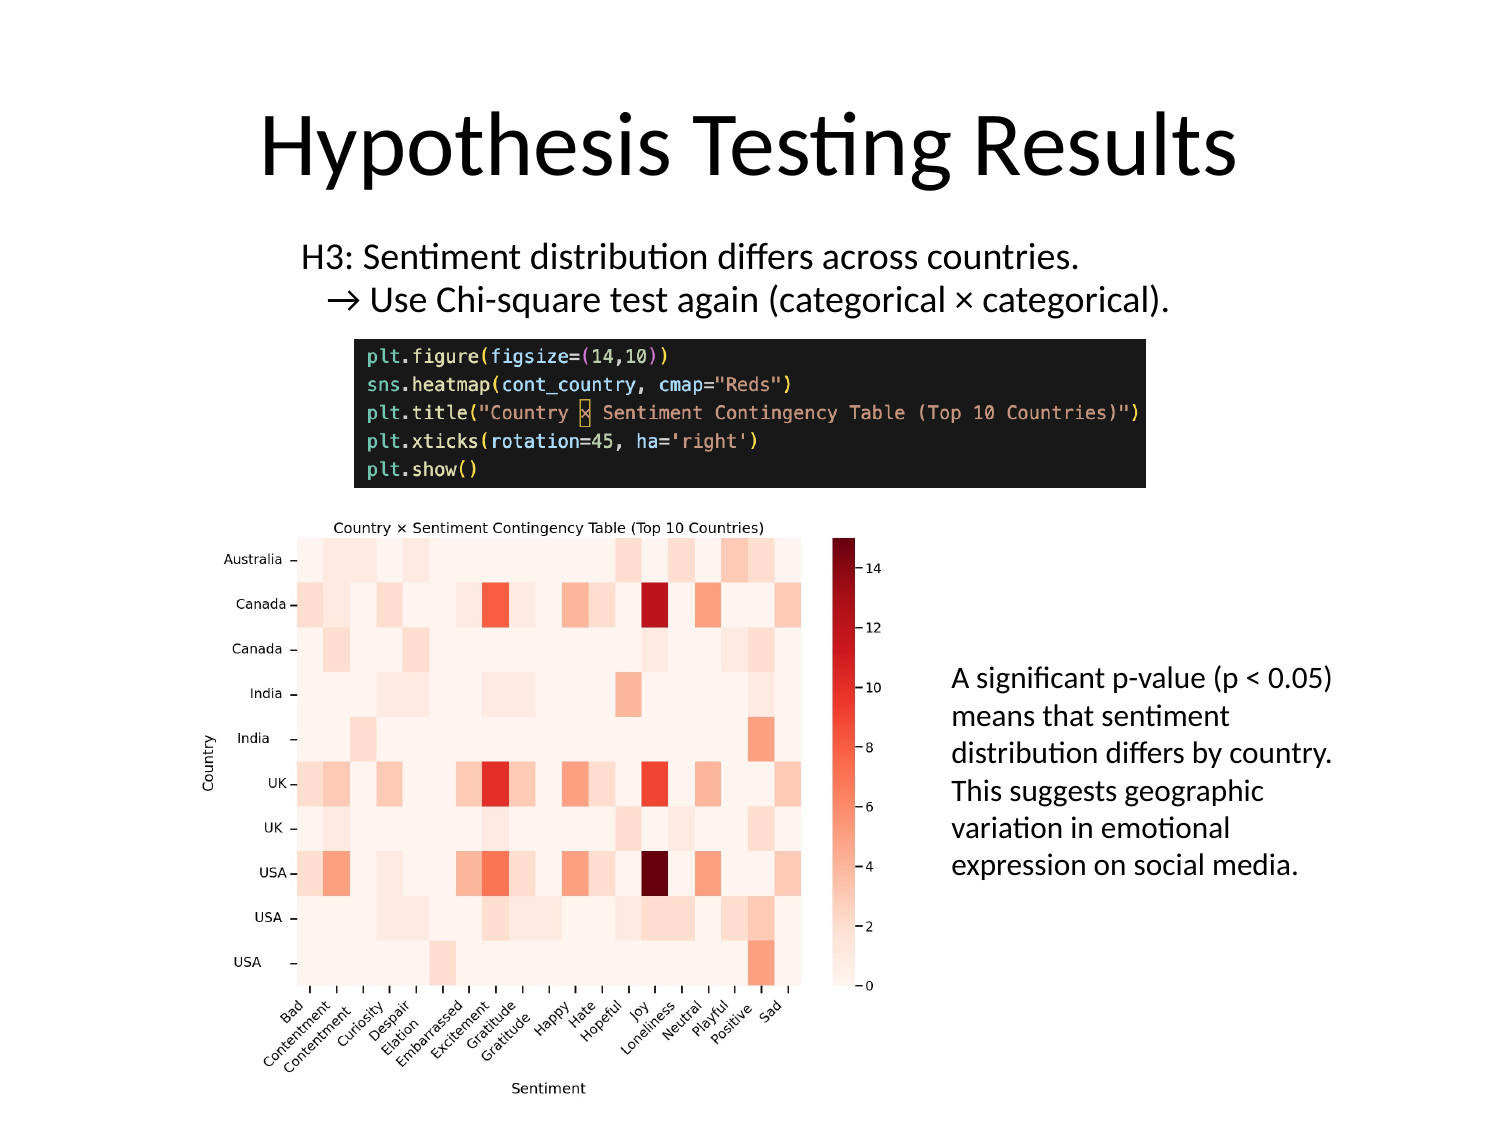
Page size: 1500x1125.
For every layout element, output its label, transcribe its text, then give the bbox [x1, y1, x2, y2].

title Hypothesis Testing Results [75, 45, 1425, 233]
list H3: Sentiment distribution differs across countries. → Use Chi-square test again (categorical × categorical). [286, 232, 1214, 356]
picture [196, 516, 887, 1102]
picture [353, 339, 1147, 488]
text_box A significant p-value (p < 0.05) means that sentiment distribution differs by country. This suggests geographic variation in emotional expression on social media. [936, 642, 1366, 972]
